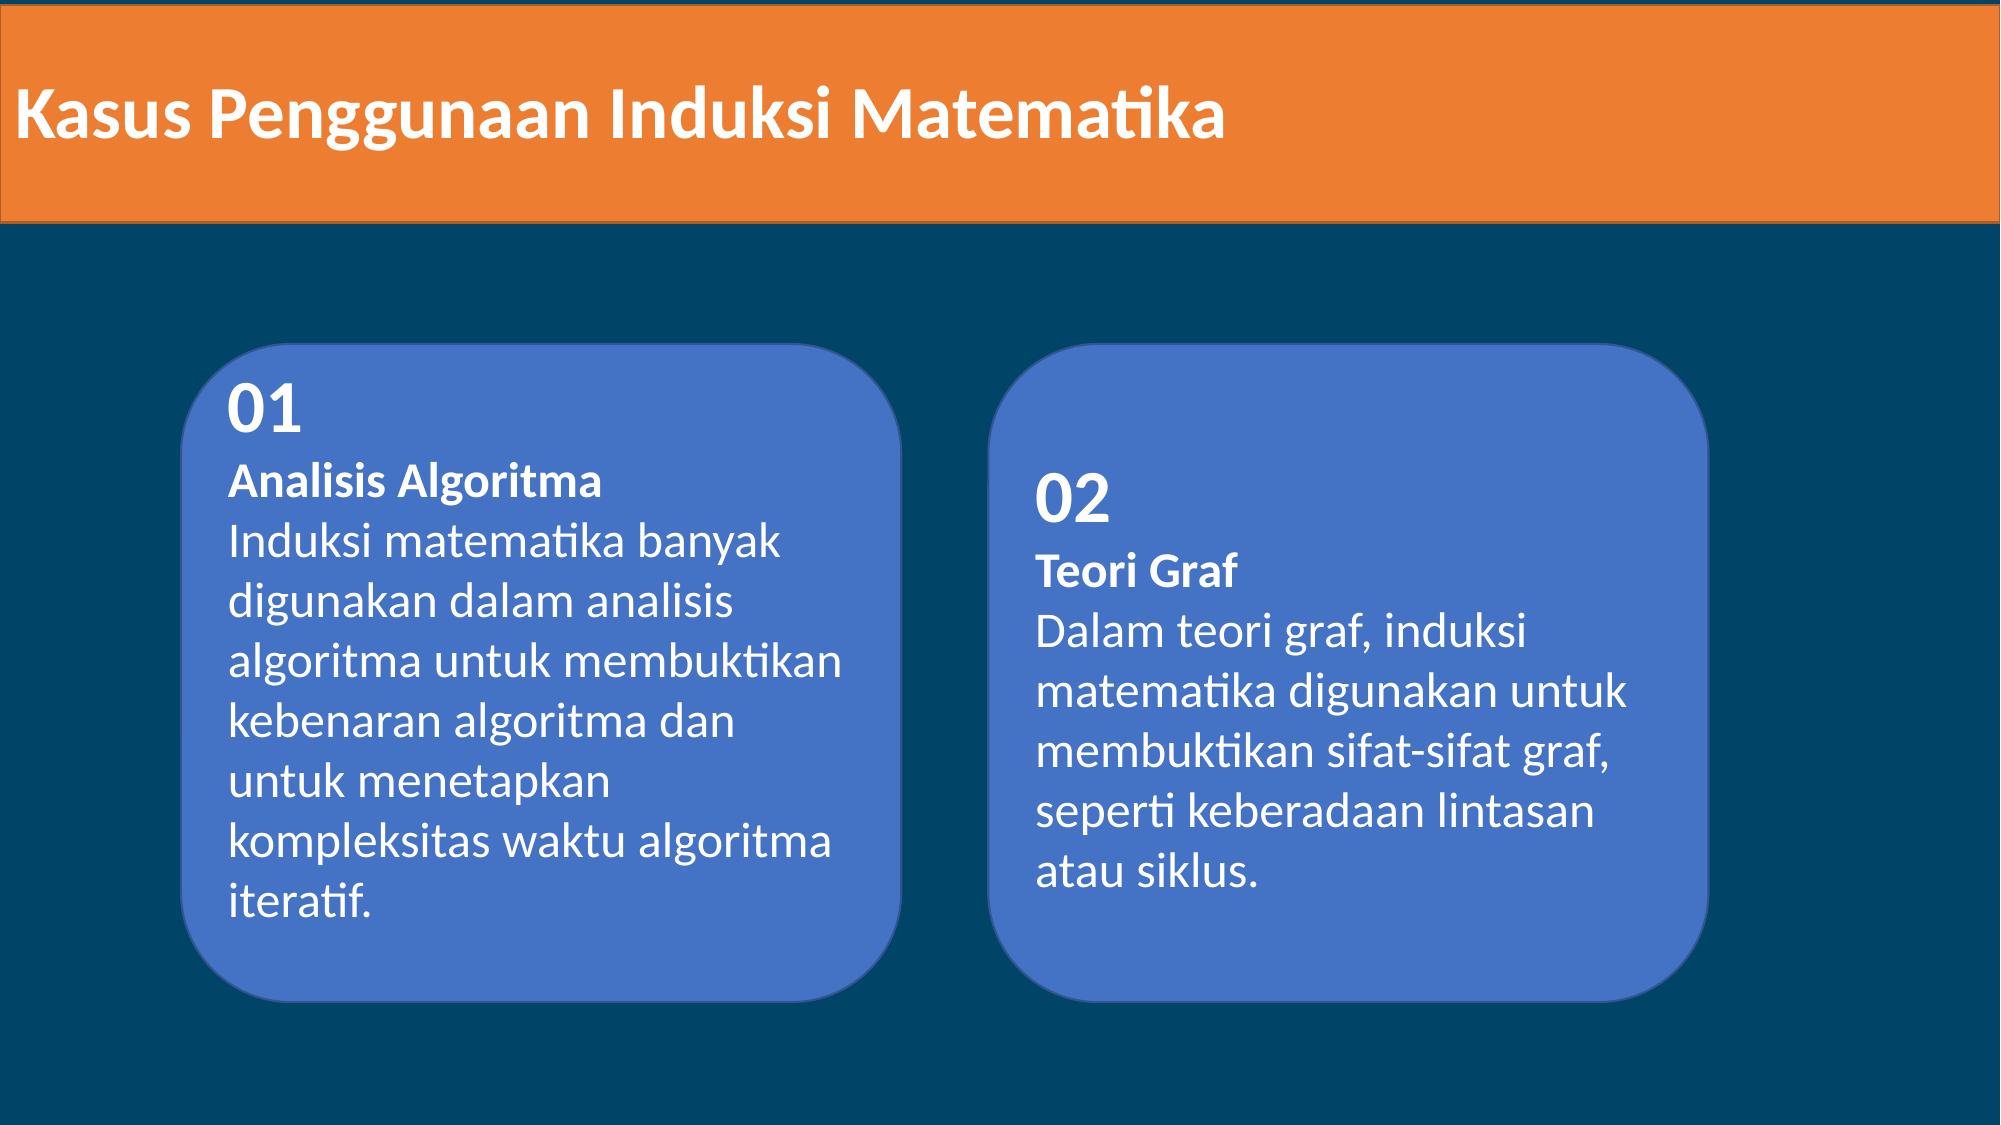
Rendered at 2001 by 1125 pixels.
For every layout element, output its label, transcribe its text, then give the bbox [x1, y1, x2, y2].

text_box 01 Analisis Algoritma Induksi matematika banyak digunakan dalam analisis algoritma untuk membuktikan kebenaran algoritma dan untuk menetapkan kompleksitas waktu algoritma iteratif. [179, 342, 903, 1004]
text_box Kasus Penggunaan Induksi Matematika [0, 4, 2000, 224]
text_box 02 Teori Graf Dalam teori graf, induksi matematika digunakan untuk membuktikan sifat-sifat graf, seperti keberadaan lintasan atau siklus. [987, 342, 1710, 1004]
text_box [0, 224, 2000, 1125]
text_box [0, 0, 2000, 4]
